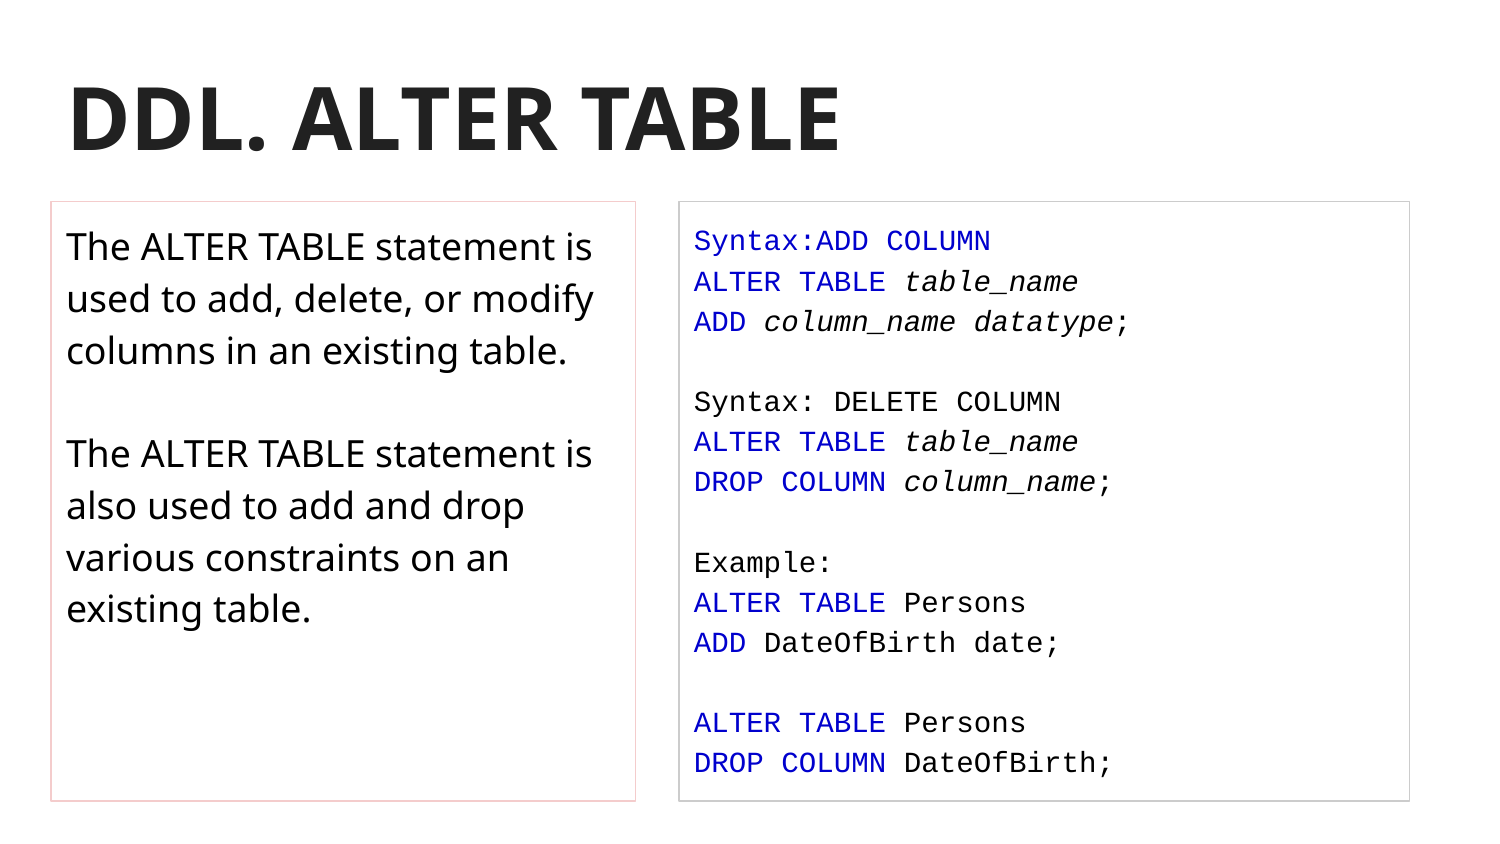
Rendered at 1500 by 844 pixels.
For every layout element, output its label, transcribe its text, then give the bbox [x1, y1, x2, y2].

list Syntax:ADD COLUMN ALTER TABLE table_name ADD column_name datatype; Syntax: DELETE COLUMN ALTER TABLE table_name DROP COLUMN column_name; Example: ALTER TABLE Persons ADD DateOfBirth date; ALTER TABLE Persons DROP COLUMN DateOfBirth; [679, 201, 1410, 801]
list The ALTER TABLE statement is used to add, delete, or modify columns in an existing table. The ALTER TABLE statement is also used to add and drop various constraints on an existing table. [51, 201, 636, 801]
title DDL. ALTER TABLE [51, 48, 1449, 180]
